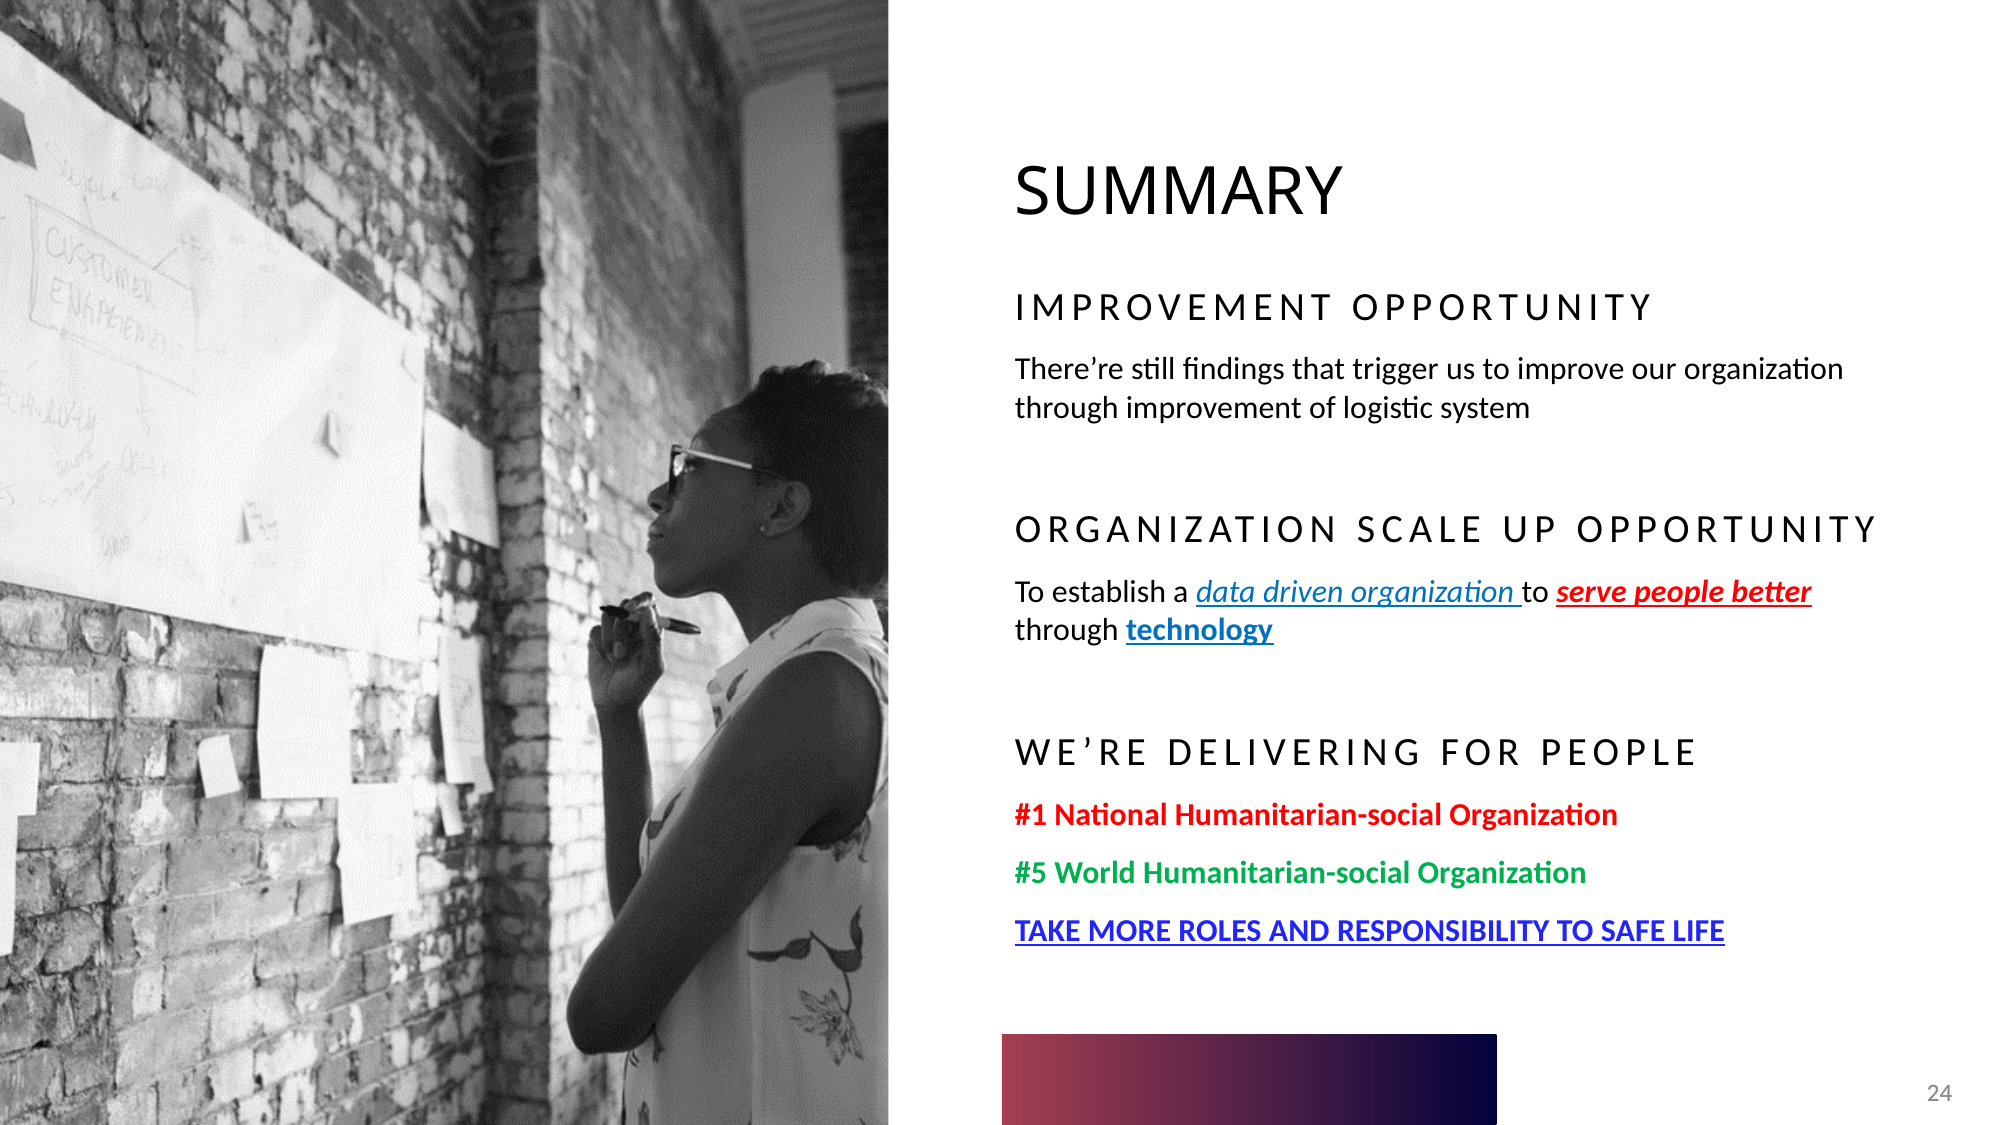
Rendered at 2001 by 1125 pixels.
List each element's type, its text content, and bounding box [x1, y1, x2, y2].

slide_number 24 [1894, 1061, 1968, 1121]
picture [0, 0, 889, 1125]
title SUMMARY [999, 100, 1968, 246]
list IMPROVEMENT OPPORTUNITY There’re still findings that trigger us to improve our organization through improvement of logistic system ORGANIZATION SCALE UP OPPORTUNITY To establish a data driven organization to serve people better through technology WE’RE DELIVERING FOR PEOPLE #1 National Humanitarian-social Organization #5 World Humanitarian-social Organization TAKE MORE ROLES AND RESPONSIBILITY TO SAFE LIFE [999, 272, 1930, 963]
